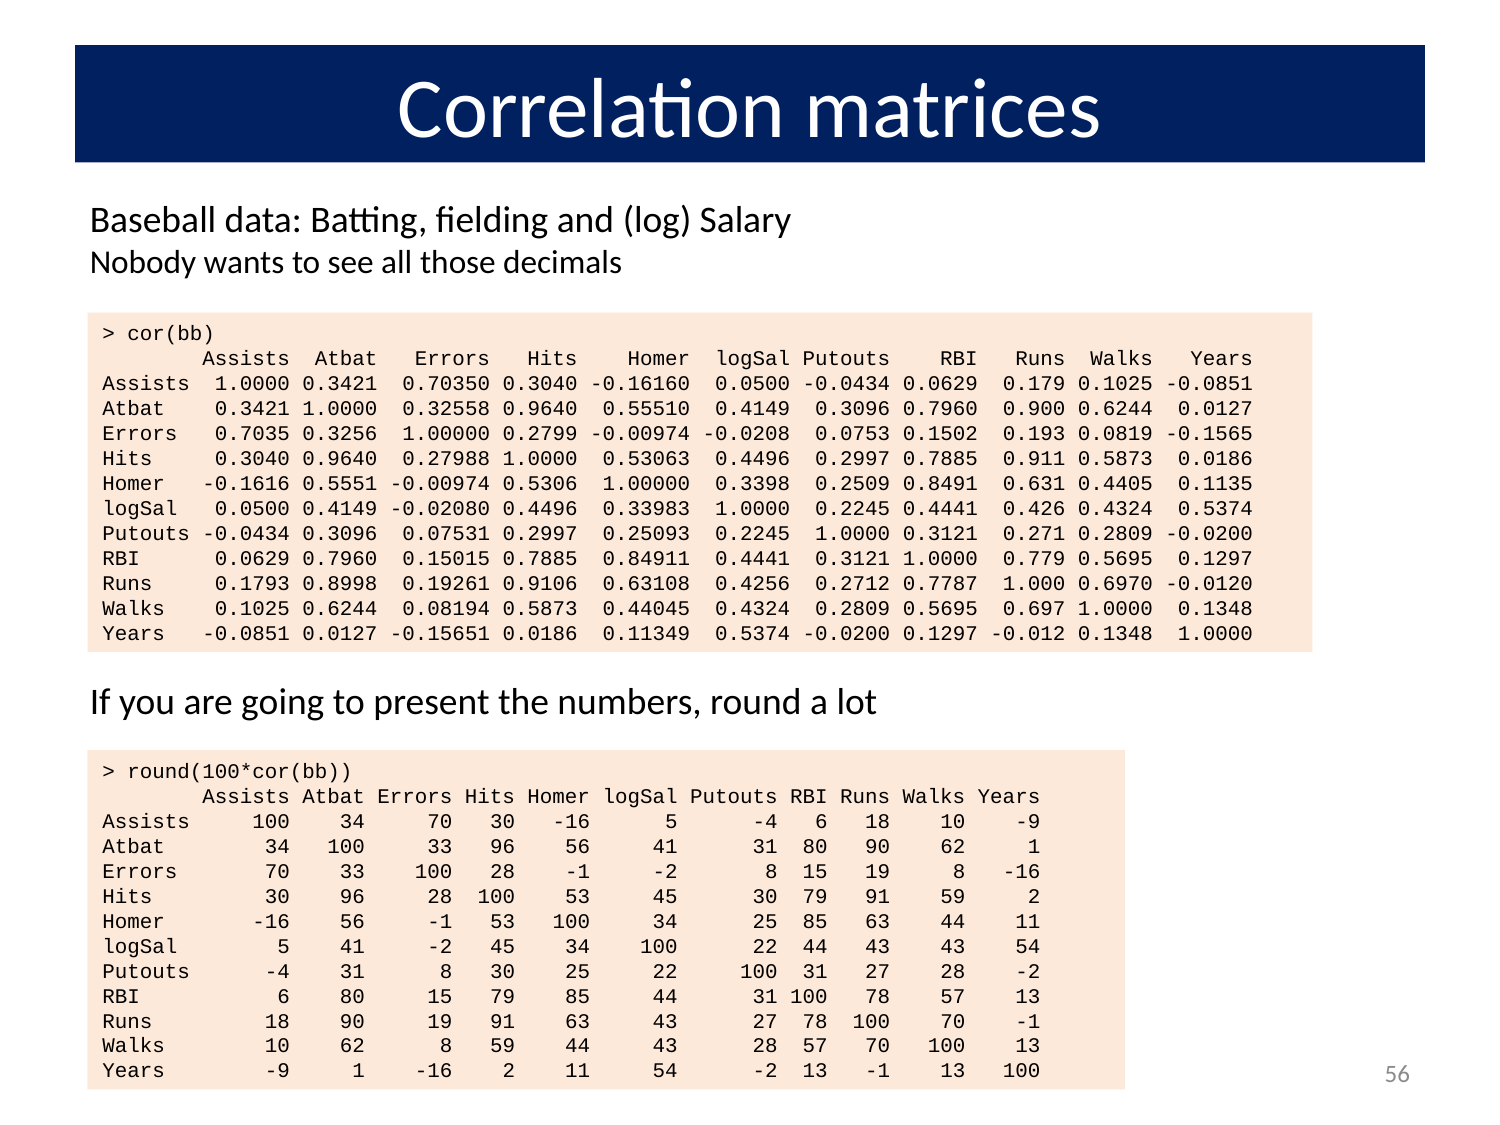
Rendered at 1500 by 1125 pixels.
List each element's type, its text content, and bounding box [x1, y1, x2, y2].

text_box Baseball data: Batting, fielding and (log) Salary Nobody wants to see all those decimals [74, 187, 1425, 288]
text_box If you are going to present the numbers, round a lot [75, 670, 1250, 730]
text_box > cor(bb) Assists Atbat Errors Hits Homer logSal Putouts RBI Runs Walks Years Assists 1.0000 0.3421 0.70350 0.3040 -0.16160 0.0500 -0.0434 0.0629 0.179 0.1025 -0.0851 Atbat 0.3421 1.0000 0.32558 0.9640 0.55510 0.4149 0.3096 0.7960 0.900 0.6244 0.0127 Errors 0.7035 0.3256 1.00000 0.2799 -0.00974 -0.0208 0.0753 0.1502 0.193 0.0819 -0.1565 Hits 0.3040 0.9640 0.27988 1.0000 0.53063 0.4496 0.2997 0.7885 0.911 0.5873 0.0186 Homer -0.1616 0.5551 -0.00974 0.5306 1.00000 0.3398 0.2509 0.8491 0.631 0.4405 0.1135 logSal 0.0500 0.4149 -0.02080 0.4496 0.33983 1.0000 0.2245 0.4441 0.426 0.4324 0.5374 Putouts -0.0434 0.3096 0.07531 0.2997 0.25093 0.2245 1.0000 0.3121 0.271 0.2809 -0.0200 RBI 0.0629 0.7960 0.15015 0.7885 0.84911 0.4441 0.3121 1.0000 0.779 0.5695 0.1297 Runs 0.1793 0.8998 0.19261 0.9106 0.63108 0.4256 0.2712 0.7787 1.000 0.6970 -0.0120 Walks 0.1025 0.6244 0.08194 0.5873 0.44045 0.4324 0.2809 0.5695 0.697 1.0000 0.1348 Years -0.0851 0.0127 -0.15651 0.0186 0.11349 0.5374 -0.0200 0.1297 -0.012 0.1348 1.0000 [87, 312, 1313, 652]
title Correlation matrices [75, 45, 1425, 163]
text_box > round(100*cor(bb)) Assists Atbat Errors Hits Homer logSal Putouts RBI Runs Walks Years Assists 100 34 70 30 -16 5 -4 6 18 10 -9 Atbat 34 100 33 96 56 41 31 80 90 62 1 Errors 70 33 100 28 -1 -2 8 15 19 8 -16 Hits 30 96 28 100 53 45 30 79 91 59 2 Homer -16 56 -1 53 100 34 25 85 63 44 11 logSal 5 41 -2 45 34 100 22 44 43 43 54 Putouts -4 31 8 30 25 22 100 31 27 28 -2 RBI 6 80 15 79 85 44 31 100 78 57 13 Runs 18 90 19 91 63 43 27 78 100 70 -1 Walks 10 62 8 59 44 43 28 57 70 100 13 Years -9 1 -16 2 11 54 -2 13 -1 13 100 [87, 750, 1125, 1090]
slide_number 56 [1074, 1042, 1425, 1103]
